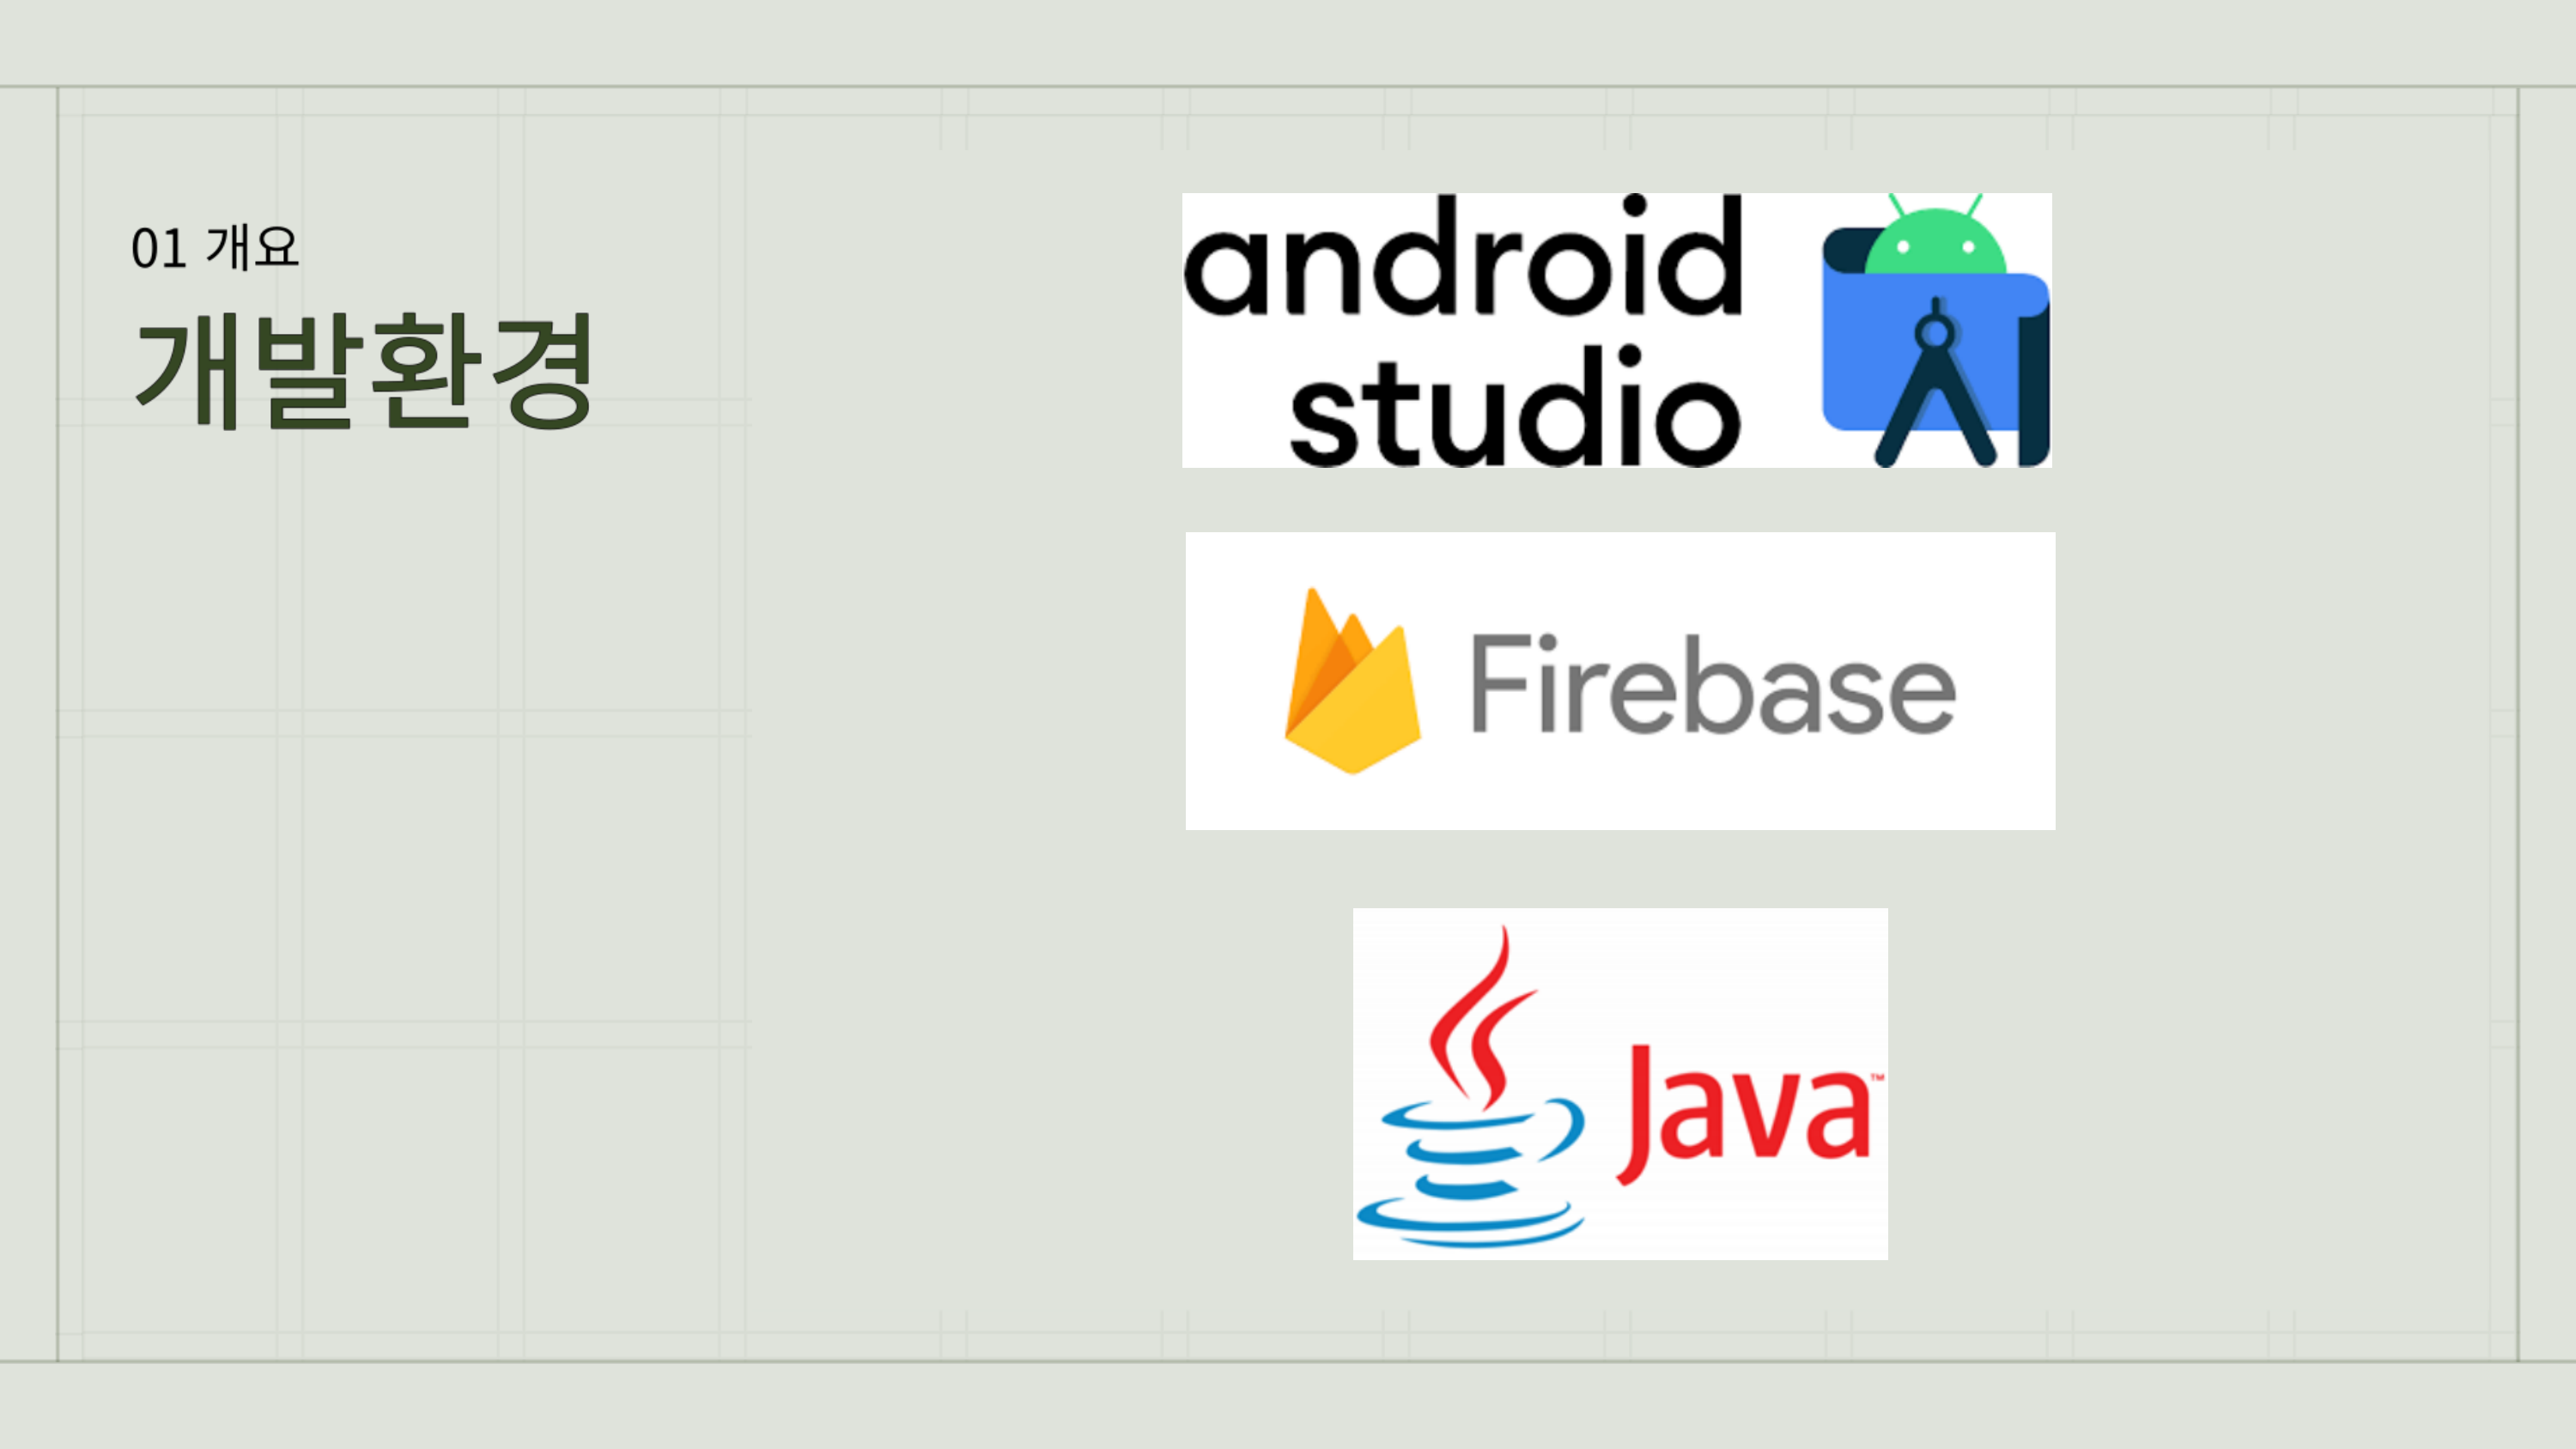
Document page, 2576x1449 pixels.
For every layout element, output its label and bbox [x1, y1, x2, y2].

text_box [0, 80, 2576, 1368]
text_box [752, 150, 2489, 1312]
text_box [1182, 193, 2052, 468]
text_box [1186, 532, 2056, 830]
text_box [1353, 908, 1888, 1260]
picture [74, 202, 739, 586]
